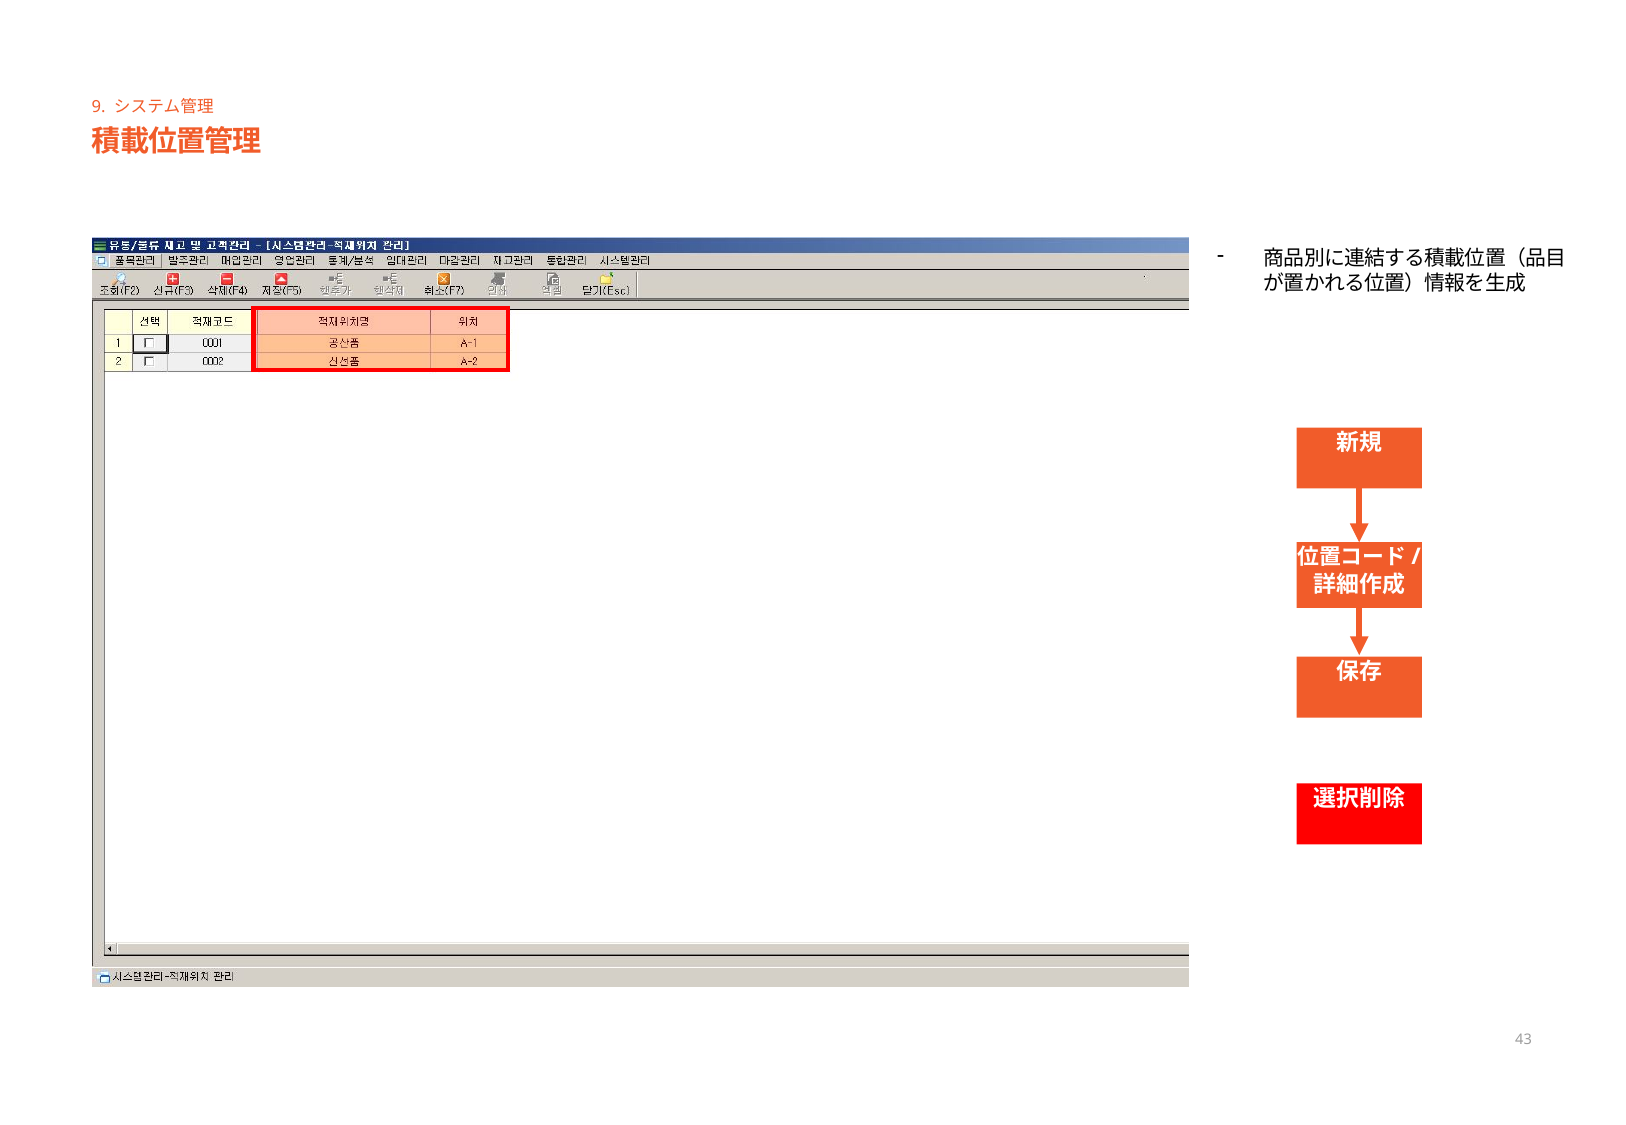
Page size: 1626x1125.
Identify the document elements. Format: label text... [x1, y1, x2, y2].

text_box 新規 [1296, 427, 1422, 489]
slide_number 43 [1183, 1030, 1532, 1091]
picture [92, 237, 1189, 987]
text_box 位置コード/ 詳細作成 [1296, 542, 1422, 608]
text_box 選択削除 [1296, 783, 1422, 845]
text_box 9. システム管理 [91, 95, 214, 116]
text_box 保存 [1296, 656, 1422, 718]
text_box 商品別に連結する積載位置（品目が置かれる位置）情報を生成 [1202, 237, 1600, 303]
text_box 積載位置管理 [91, 122, 263, 158]
